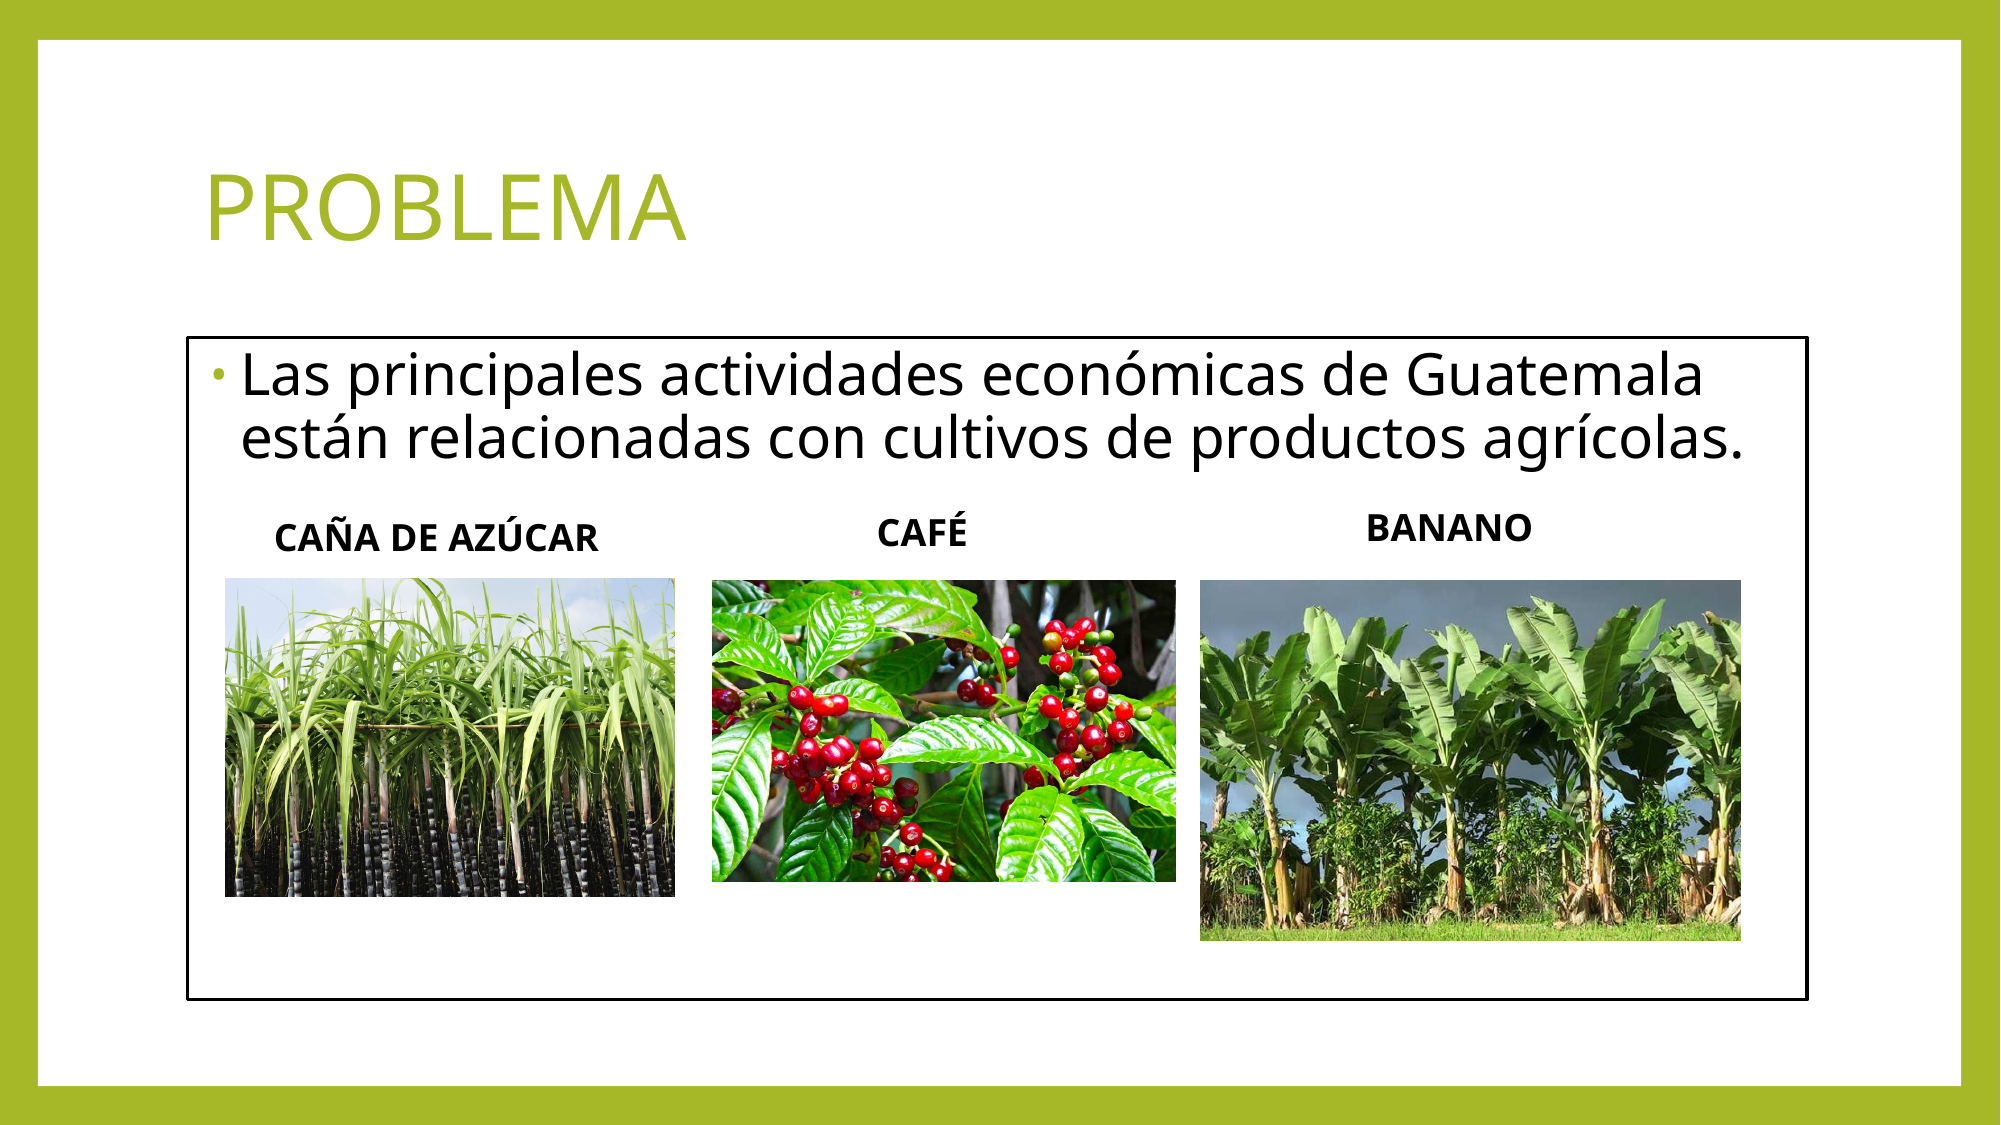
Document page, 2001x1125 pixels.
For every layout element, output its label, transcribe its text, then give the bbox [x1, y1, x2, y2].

picture [1200, 580, 1741, 941]
text_box CAÑA DE AZÚCAR [259, 506, 616, 567]
list Las principales actividades económicas de Guatemala están relacionadas con cultivos de productos agrícolas. [186, 336, 1809, 1001]
picture [712, 580, 1176, 882]
text_box BANANO [1350, 496, 1591, 557]
title PROBLEMA [187, 99, 1808, 323]
picture [225, 577, 675, 897]
text_box CAFÉ [861, 501, 1026, 562]
